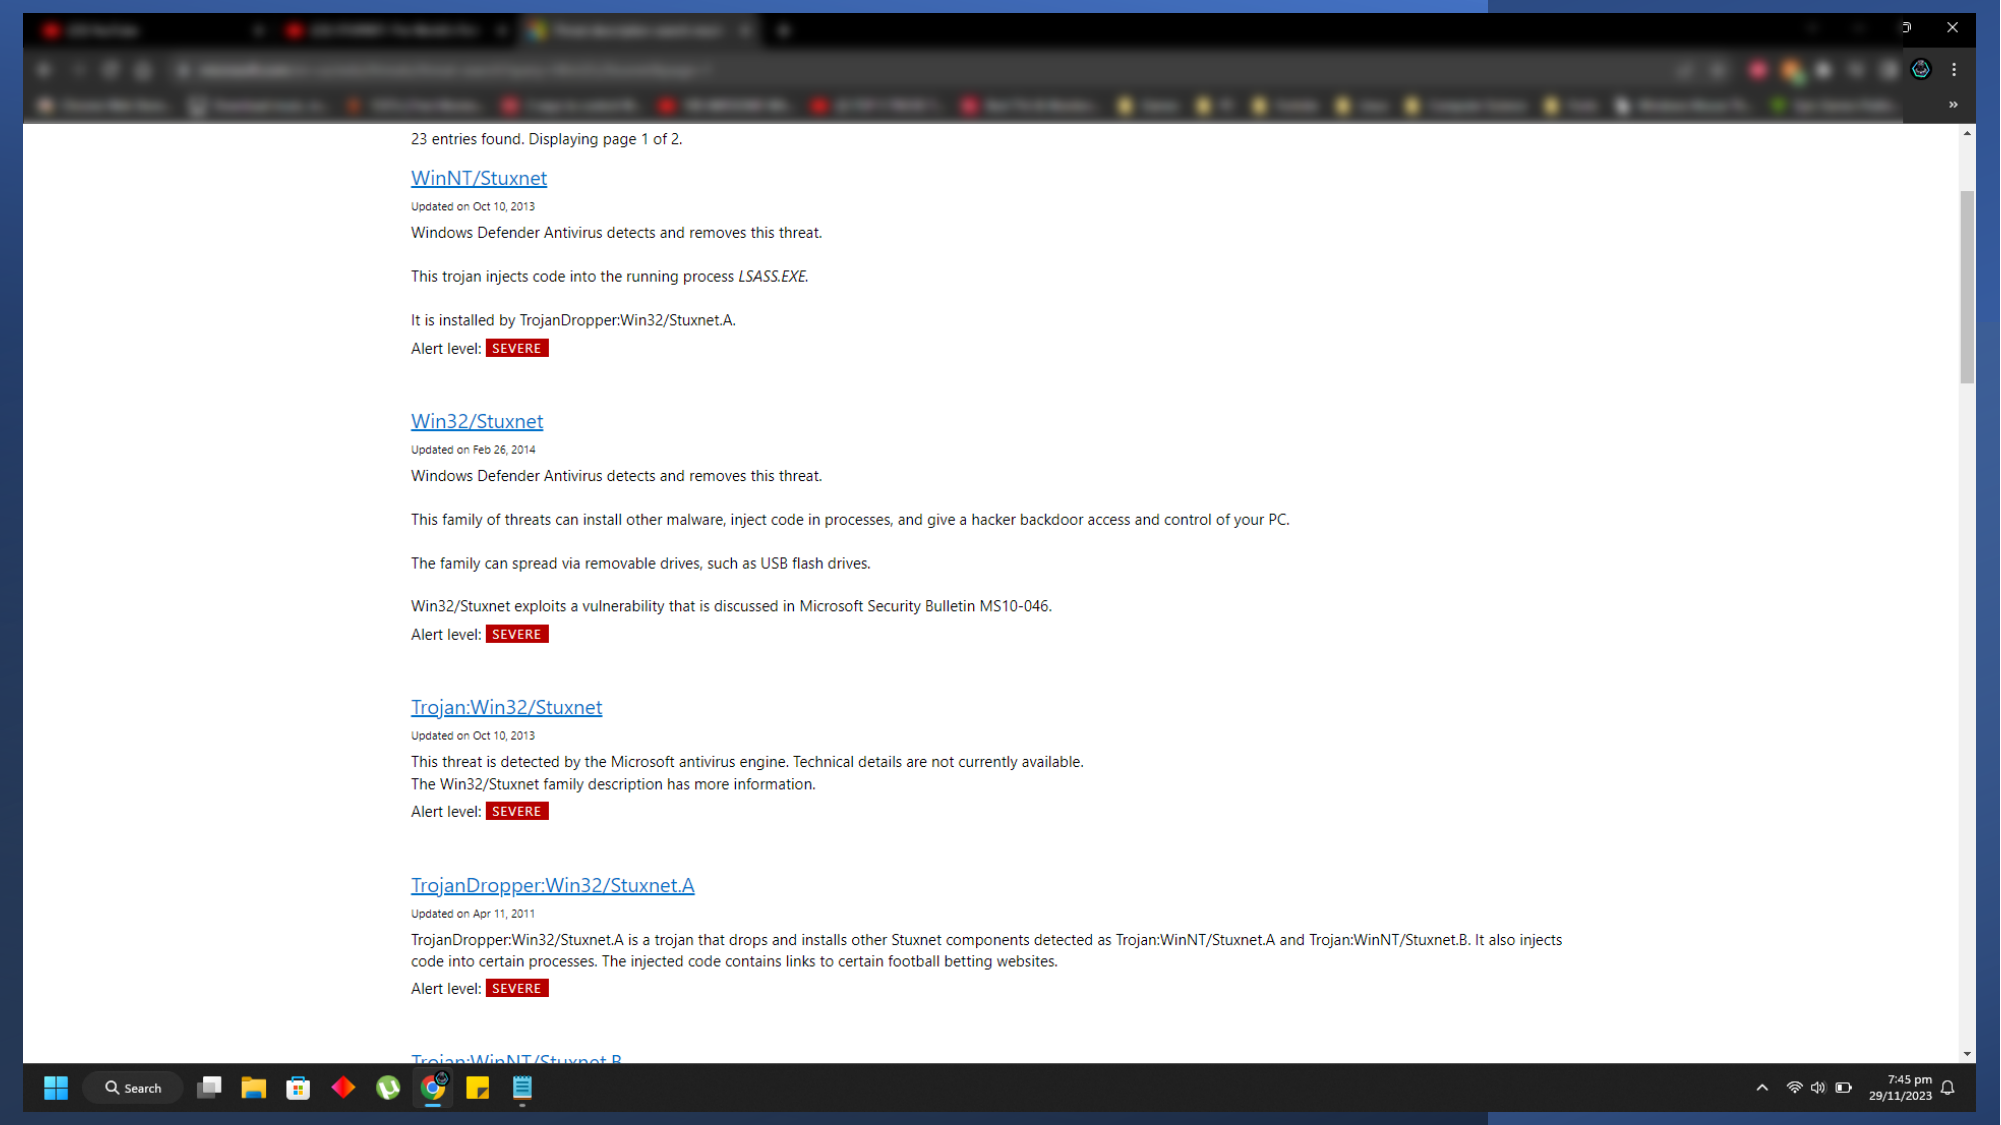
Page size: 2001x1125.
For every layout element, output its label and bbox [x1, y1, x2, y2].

text_box [0, 321, 2000, 1125]
text_box [1489, 0, 2000, 321]
picture [23, 13, 1976, 1112]
text_box [0, 0, 1489, 321]
